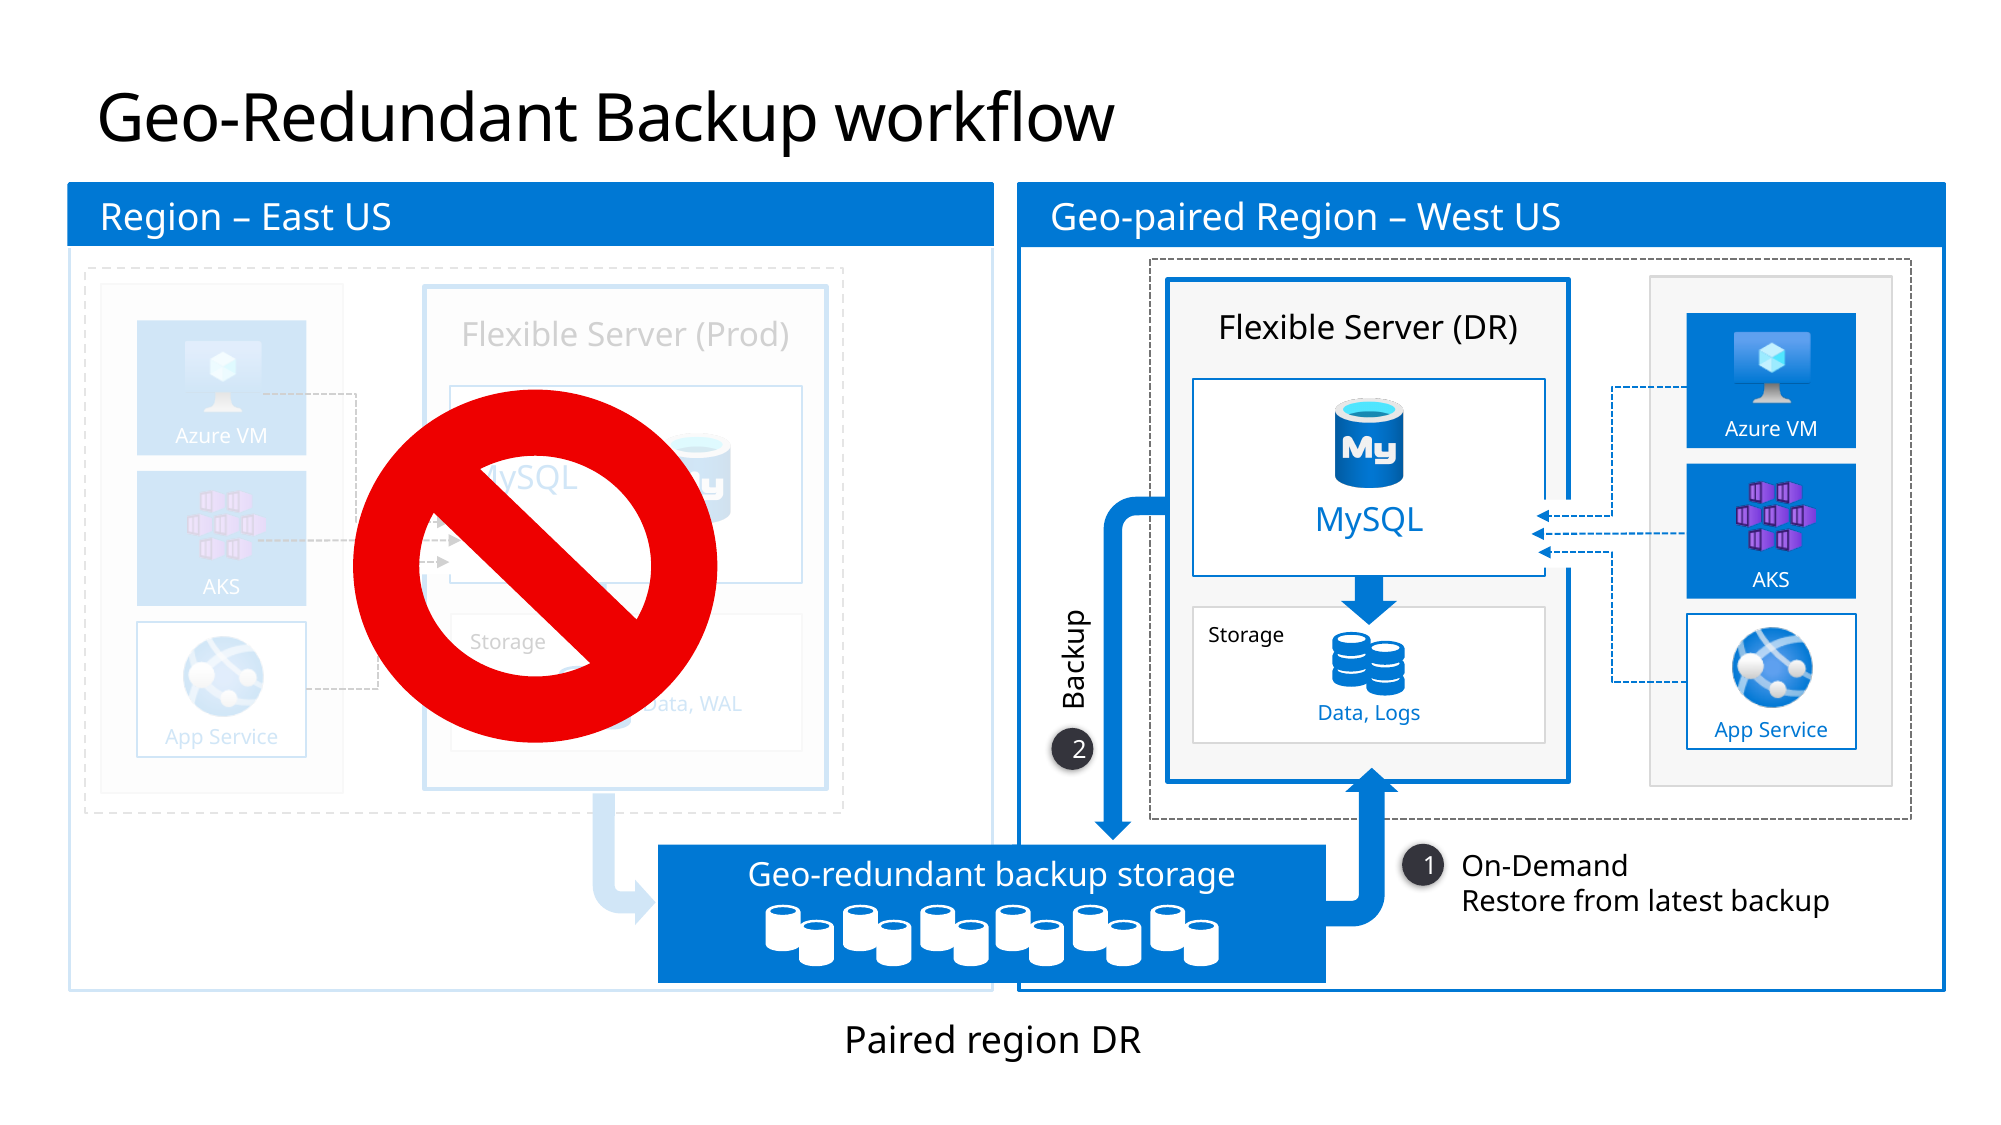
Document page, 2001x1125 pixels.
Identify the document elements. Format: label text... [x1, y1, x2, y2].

title Geo-Redundant Backup workflow [96, 75, 1904, 166]
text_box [658, 183, 1947, 991]
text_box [52, 183, 1012, 995]
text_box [66, 991, 1945, 1070]
